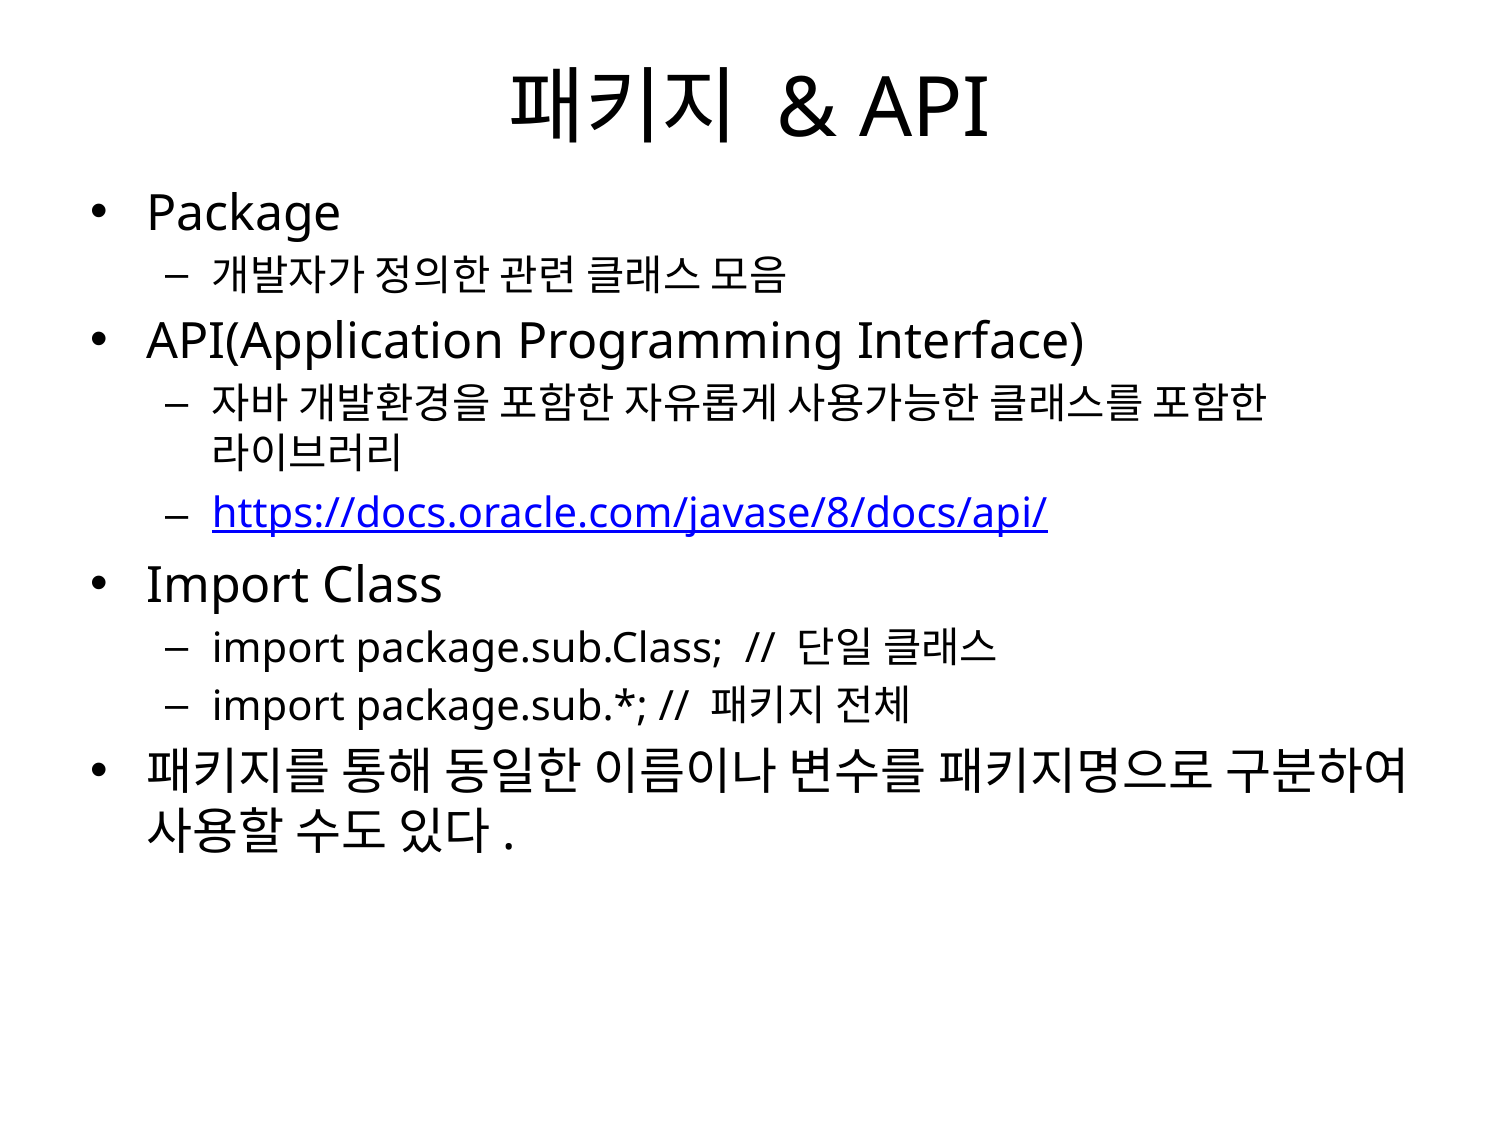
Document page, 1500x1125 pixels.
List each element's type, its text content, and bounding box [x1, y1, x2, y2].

title 패키지 & API [75, 45, 1425, 161]
list Package 개발자가 정의한 관련 클래스 모음 API(Application Programming Interface) 자바 개발환경을 포함한 자유롭게 사용가능한 클래스를 포함한 라이브러리 https://docs.oracle.com/javase/8/docs/api/ Import Class import package.sub.Class; // 단일 클래스 import package.sub.*; // 패키지 전체 패키지를 통해 동일한 이름이나 변수를 패키지명으로 구분하여 사용할 수도 있다. [75, 172, 1425, 1005]
